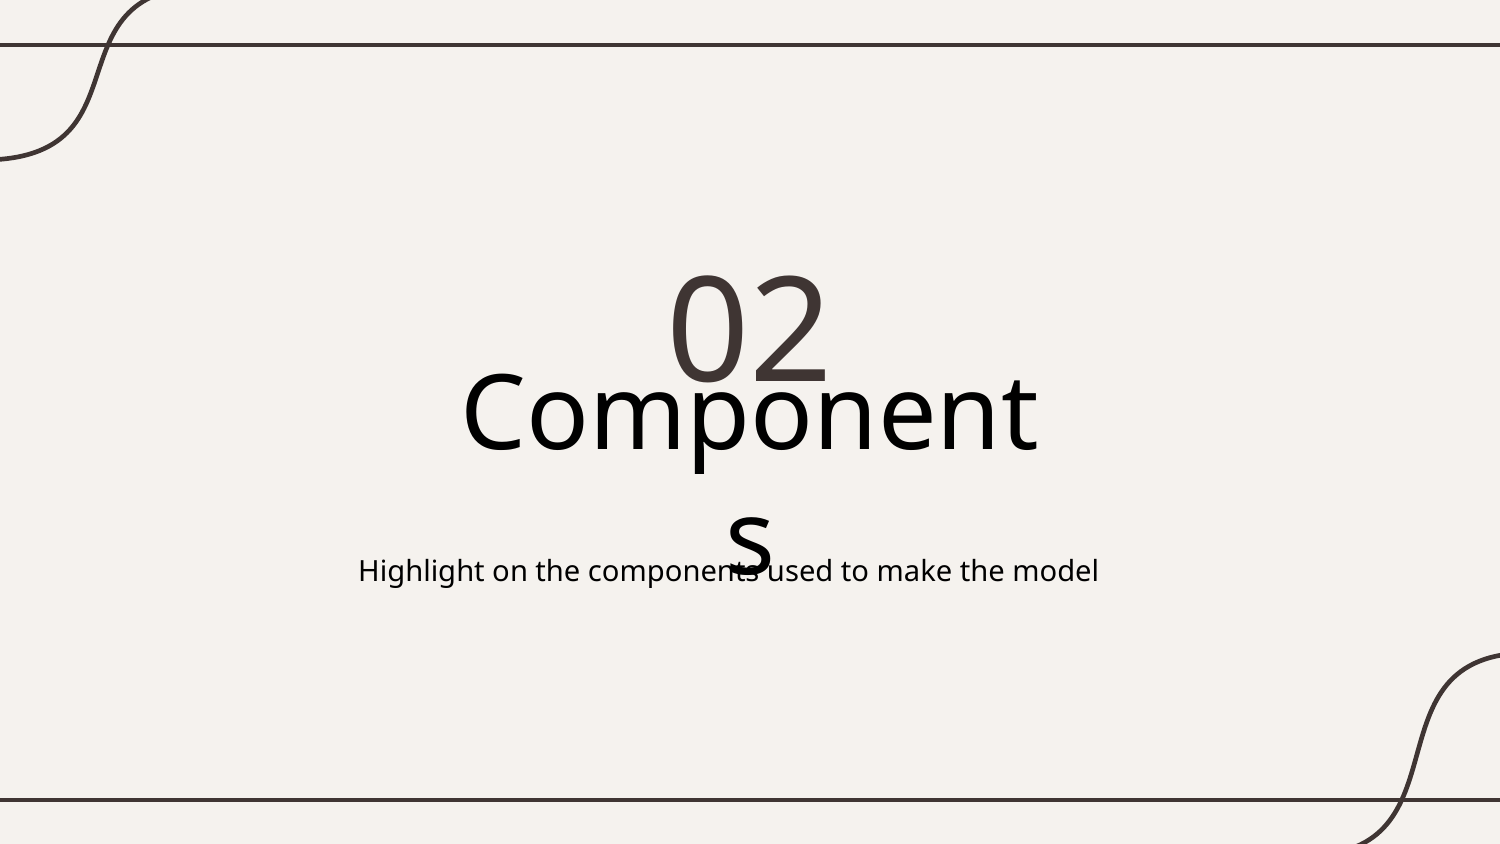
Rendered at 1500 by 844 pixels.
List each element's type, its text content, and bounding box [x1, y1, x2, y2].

subtitle Highlight on the components used to make the model [343, 537, 1186, 603]
title 02 [614, 242, 886, 404]
title Components [445, 417, 1055, 524]
